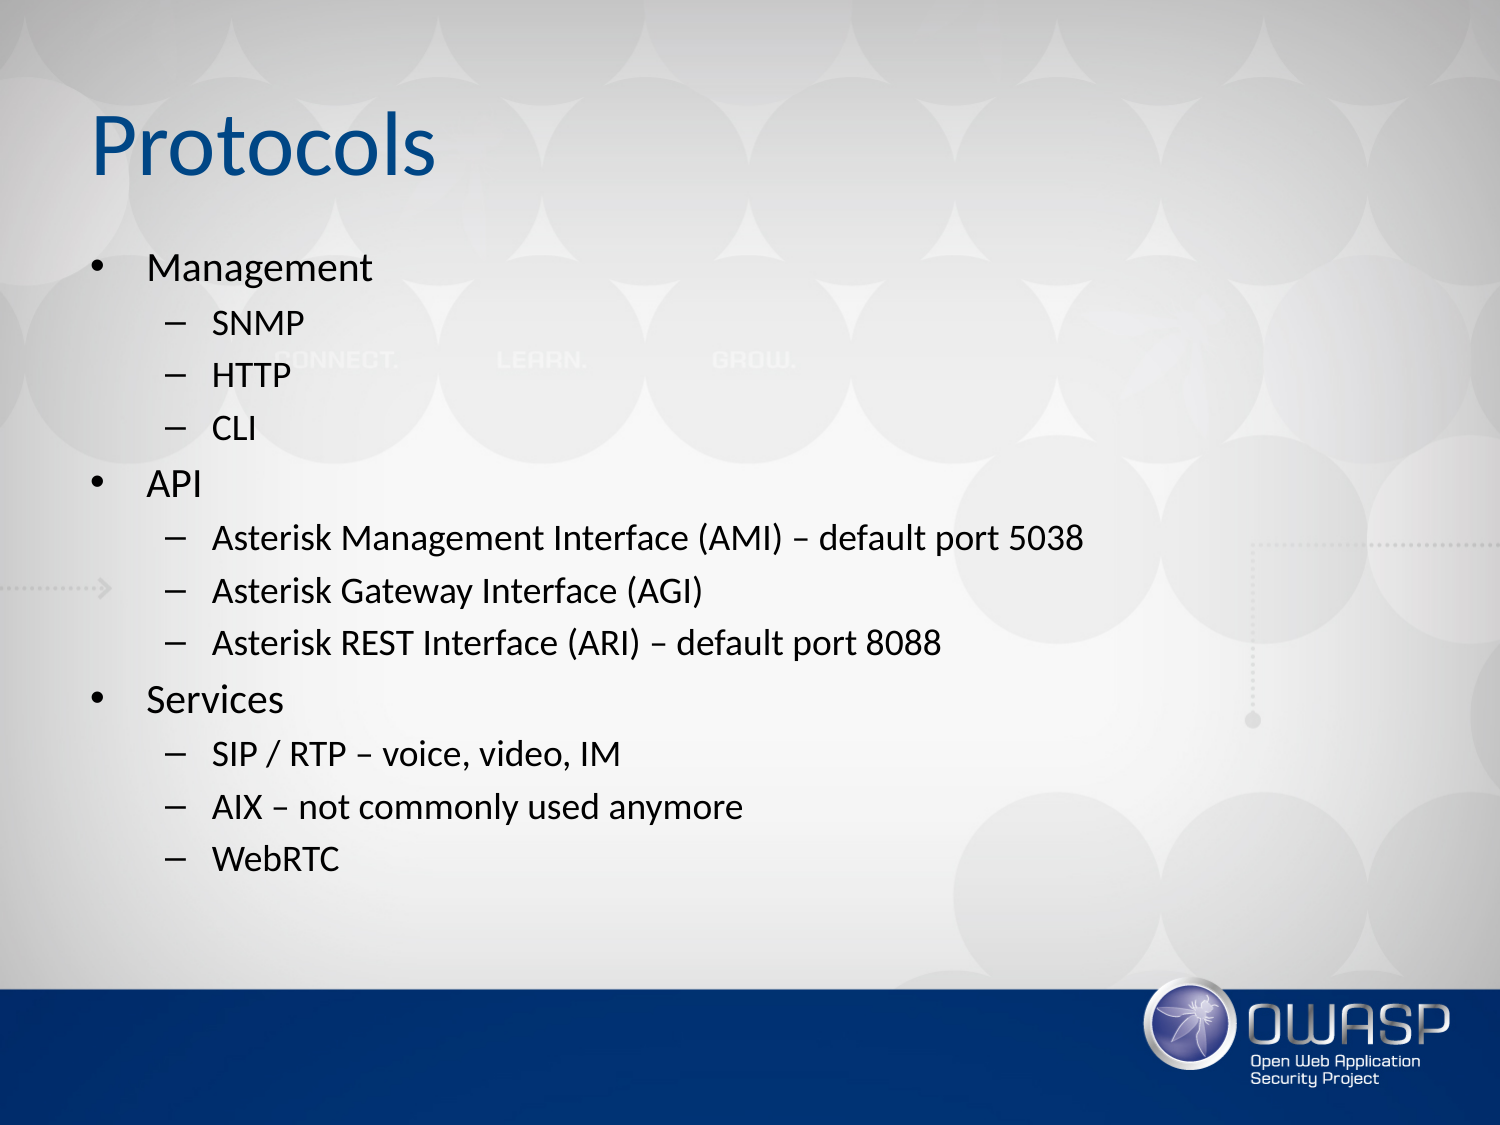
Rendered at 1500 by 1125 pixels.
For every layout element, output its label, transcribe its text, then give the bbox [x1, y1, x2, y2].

picture [0, 0, 1500, 1125]
list Management SNMP HTTP CLI API Asterisk Management Interface (AMI) – default port 5038 Asterisk Gateway Interface (AGI) Asterisk REST Interface (ARI) – default port 8088 Services SIP / RTP – voice, video, IM AIX – not commonly used anymore WebRTC [75, 232, 1425, 910]
title Protocols [75, 45, 1425, 232]
